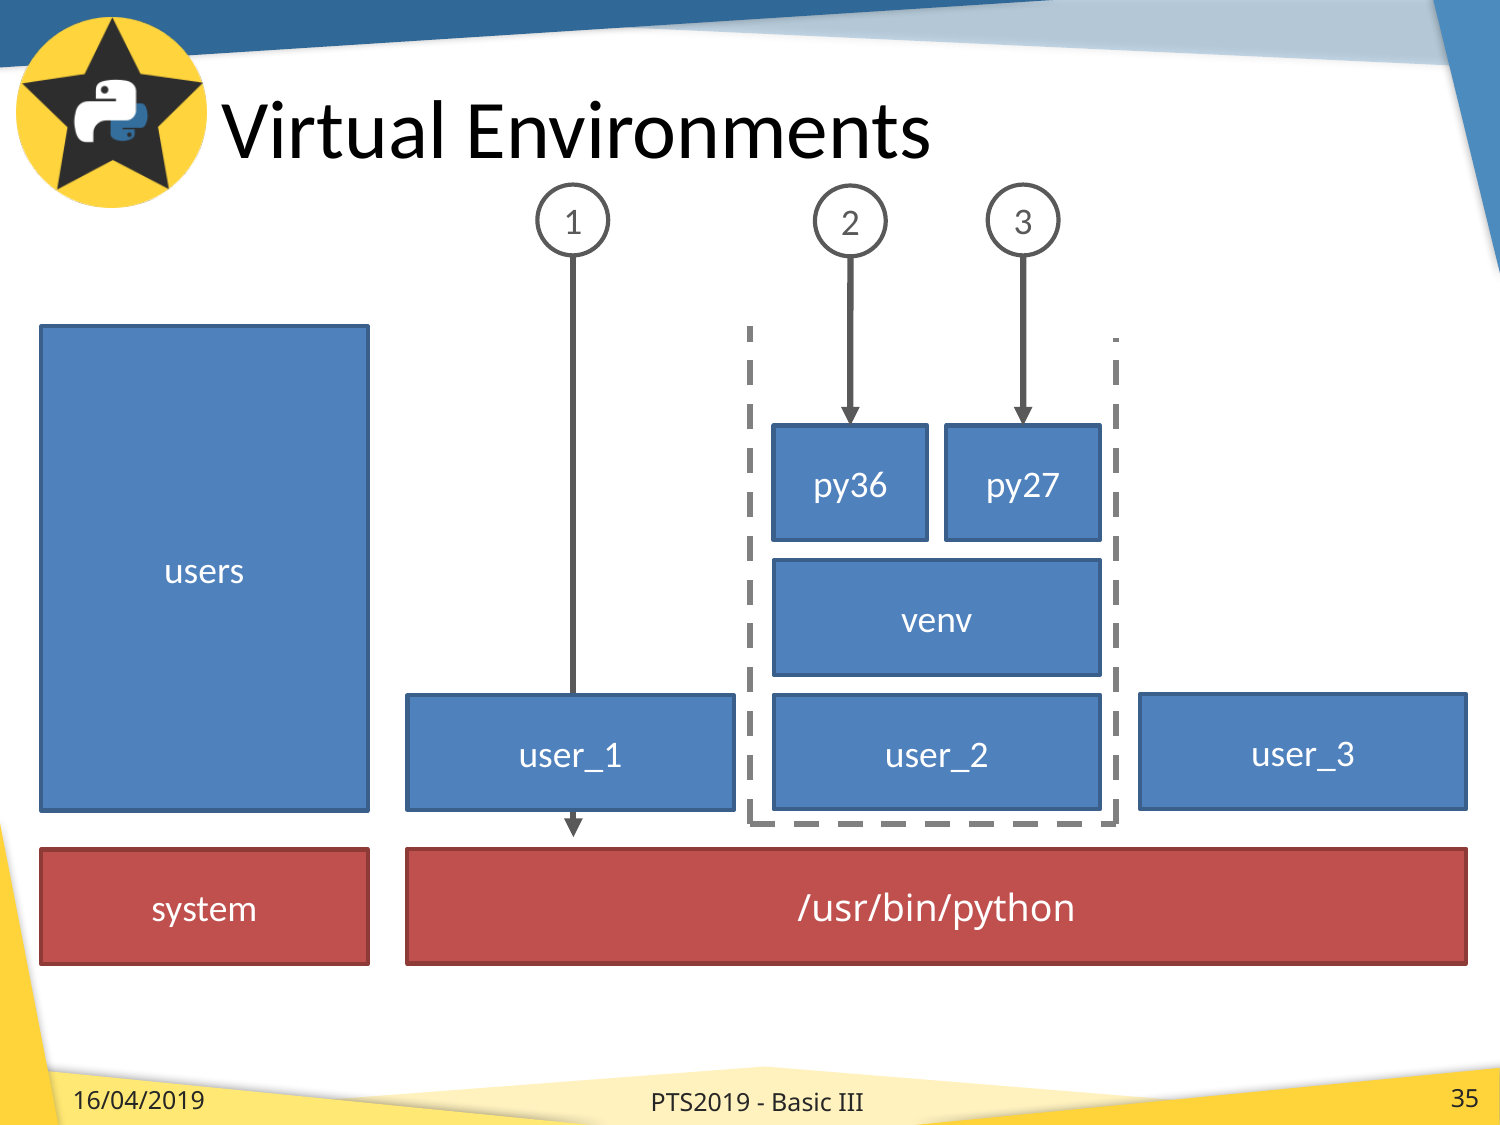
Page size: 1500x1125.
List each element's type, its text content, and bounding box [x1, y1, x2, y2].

text_box user_3 [1138, 692, 1468, 811]
slide_number 35 [1144, 1082, 1495, 1118]
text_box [814, 185, 886, 426]
text_box system [39, 847, 370, 966]
text_box /usr/bin/python [405, 847, 1468, 966]
text_box venv [772, 558, 1102, 677]
text_box user_1 [405, 693, 568, 812]
text_box py36 [771, 423, 929, 542]
text_box 1 [535, 182, 611, 258]
text_box user_1 [577, 693, 736, 812]
text_box users [39, 324, 370, 813]
text_box py27 [944, 423, 1102, 542]
footer PTS2019 - Basic III [520, 1071, 995, 1125]
title Virtual Environments [206, 66, 1425, 185]
text_box user_2 [772, 693, 1102, 811]
picture [16, 17, 207, 208]
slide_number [57, 1082, 408, 1118]
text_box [987, 184, 1059, 426]
